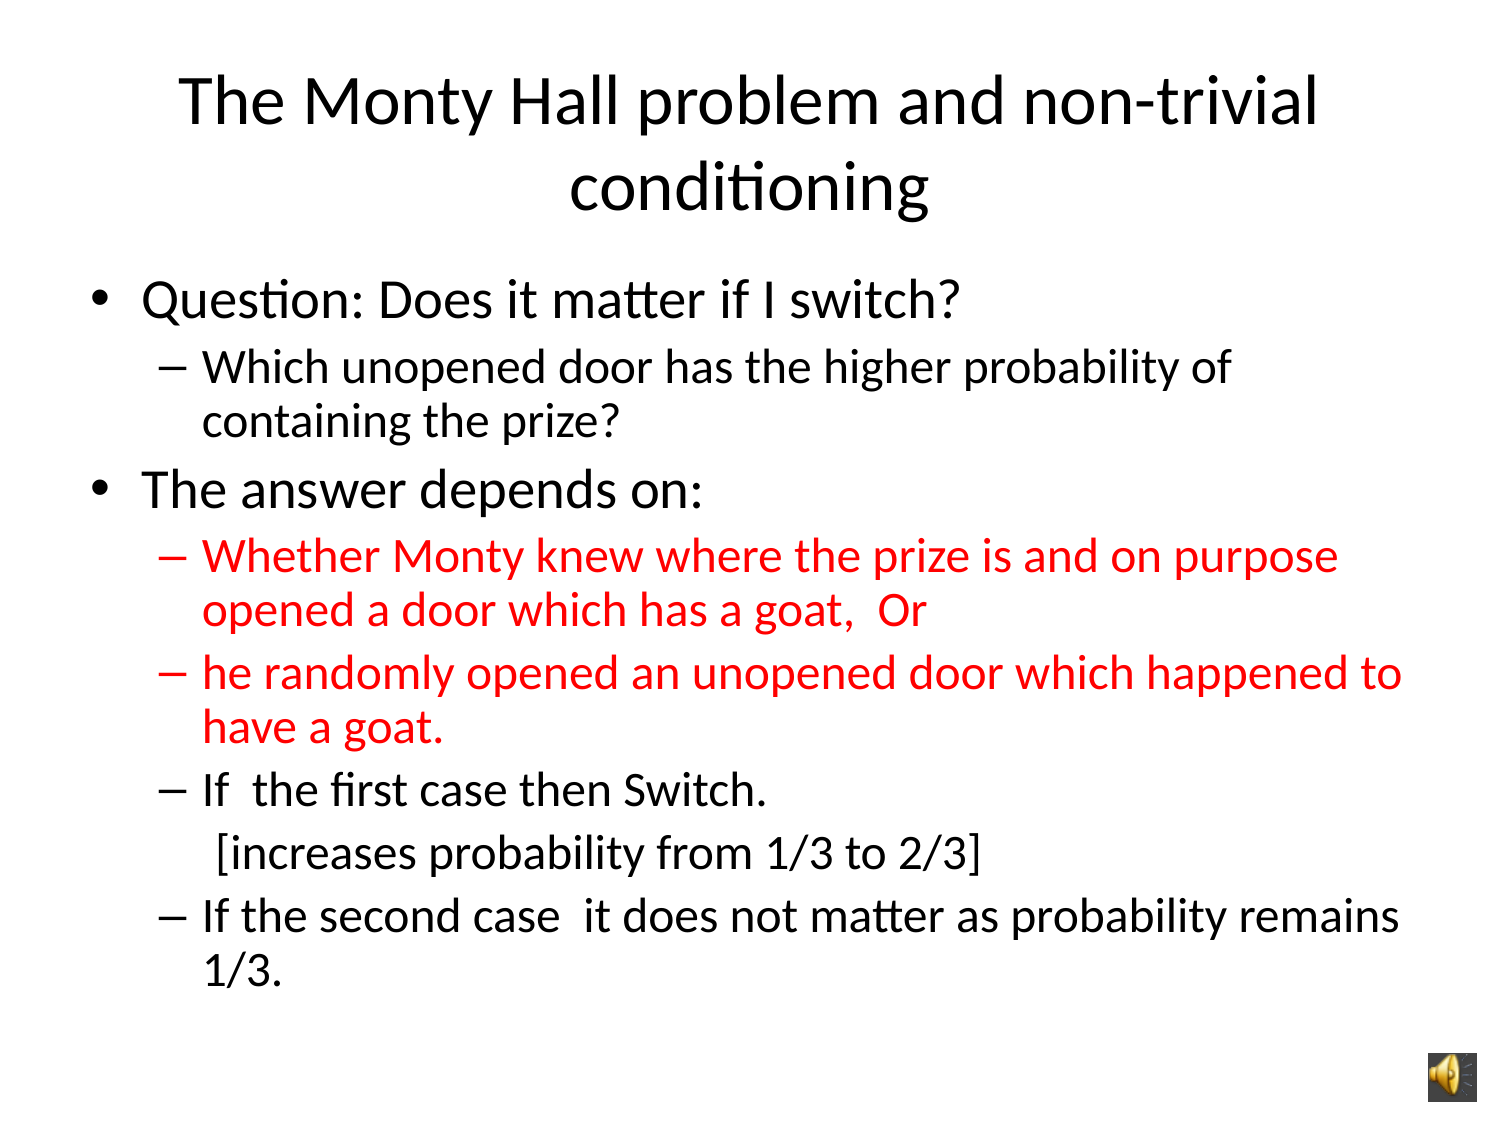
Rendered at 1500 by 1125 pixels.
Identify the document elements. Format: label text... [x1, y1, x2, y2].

list Question: Does it matter if I switch? Which unopened door has the higher probability of containing the prize? The answer depends on: Whether Monty knew where the prize is and on purpose opened a door which has a goat, Or he randomly opened an unopened door which happened to have a goat. If the first case then Switch. [increases probability from 1/3 to 2/3] If the second case it does not matter as probability remains 1/3. [74, 262, 1426, 1006]
picture [1427, 1052, 1478, 1103]
title The Monty Hall problem and non-trivial conditioning [74, 44, 1426, 233]
